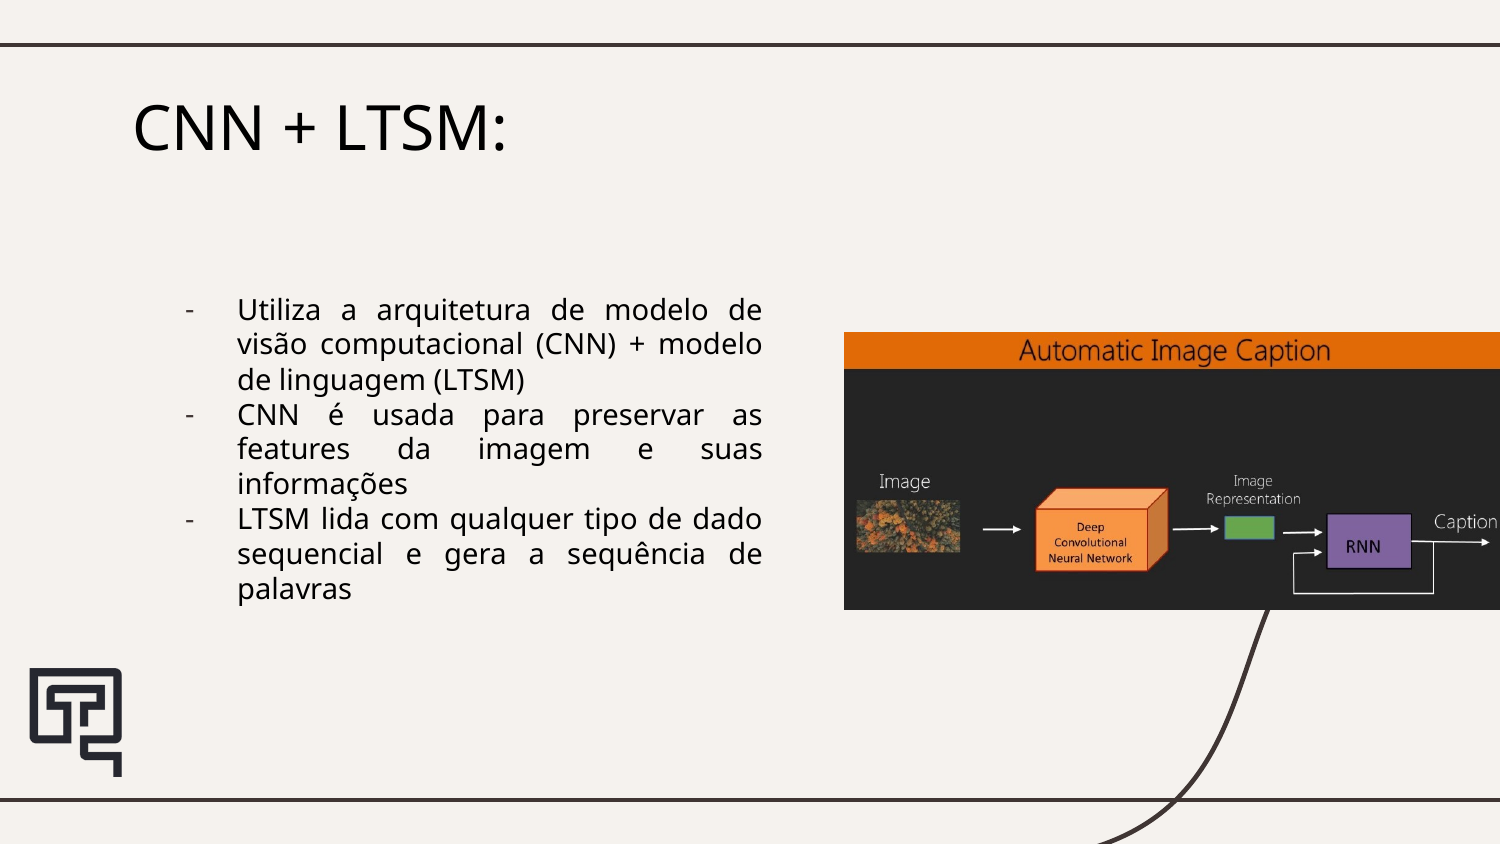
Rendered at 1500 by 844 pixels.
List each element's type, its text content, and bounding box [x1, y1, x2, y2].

picture [0, 647, 151, 799]
picture [844, 332, 1500, 610]
subtitle Utiliza a arquitetura de modelo de visão computacional (CNN) + modelo de linguagem (LTSM) CNN é usada para preservar as features da imagem e suas informações LTSM lida com qualquer tipo de dado sequencial e gera a sequência de palavras [146, 275, 779, 667]
title CNN + LTSM: [116, 72, 1164, 167]
